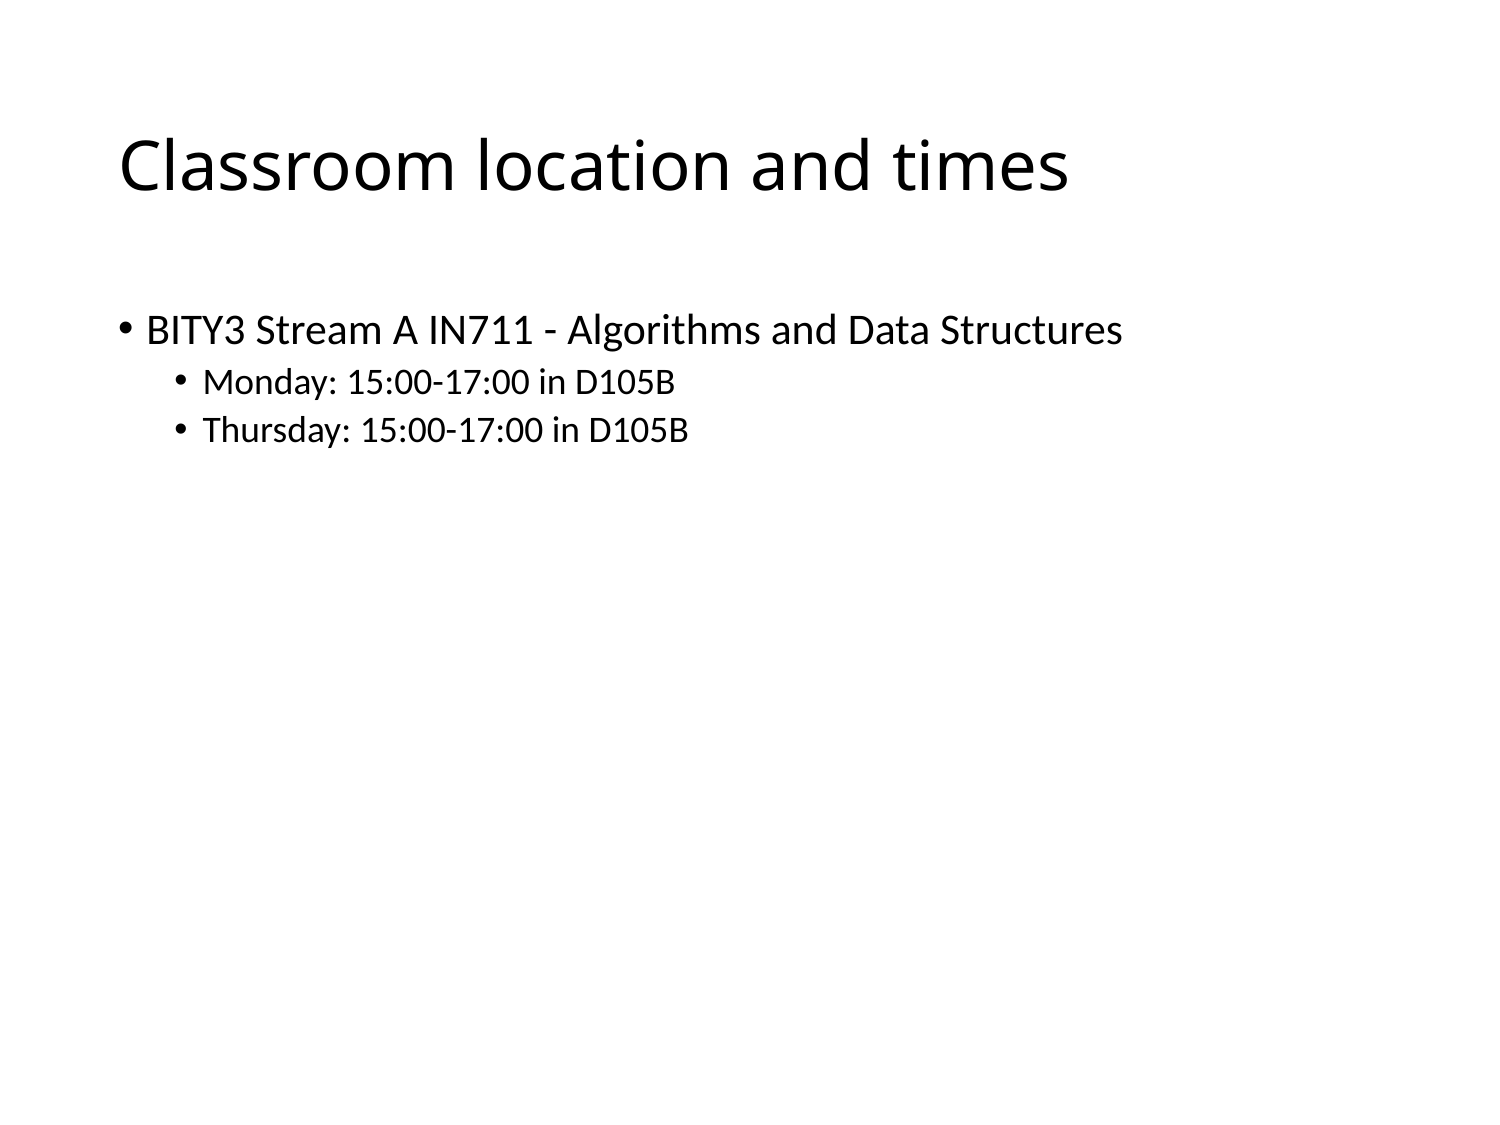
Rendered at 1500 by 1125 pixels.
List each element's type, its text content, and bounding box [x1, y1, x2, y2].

list BITY3 Stream A IN711 - Algorithms and Data Structures Monday: 15:00-17:00 in D105B Thursday: 15:00-17:00 in D105B [103, 299, 1397, 1014]
title Classroom location and times [103, 59, 1397, 278]
